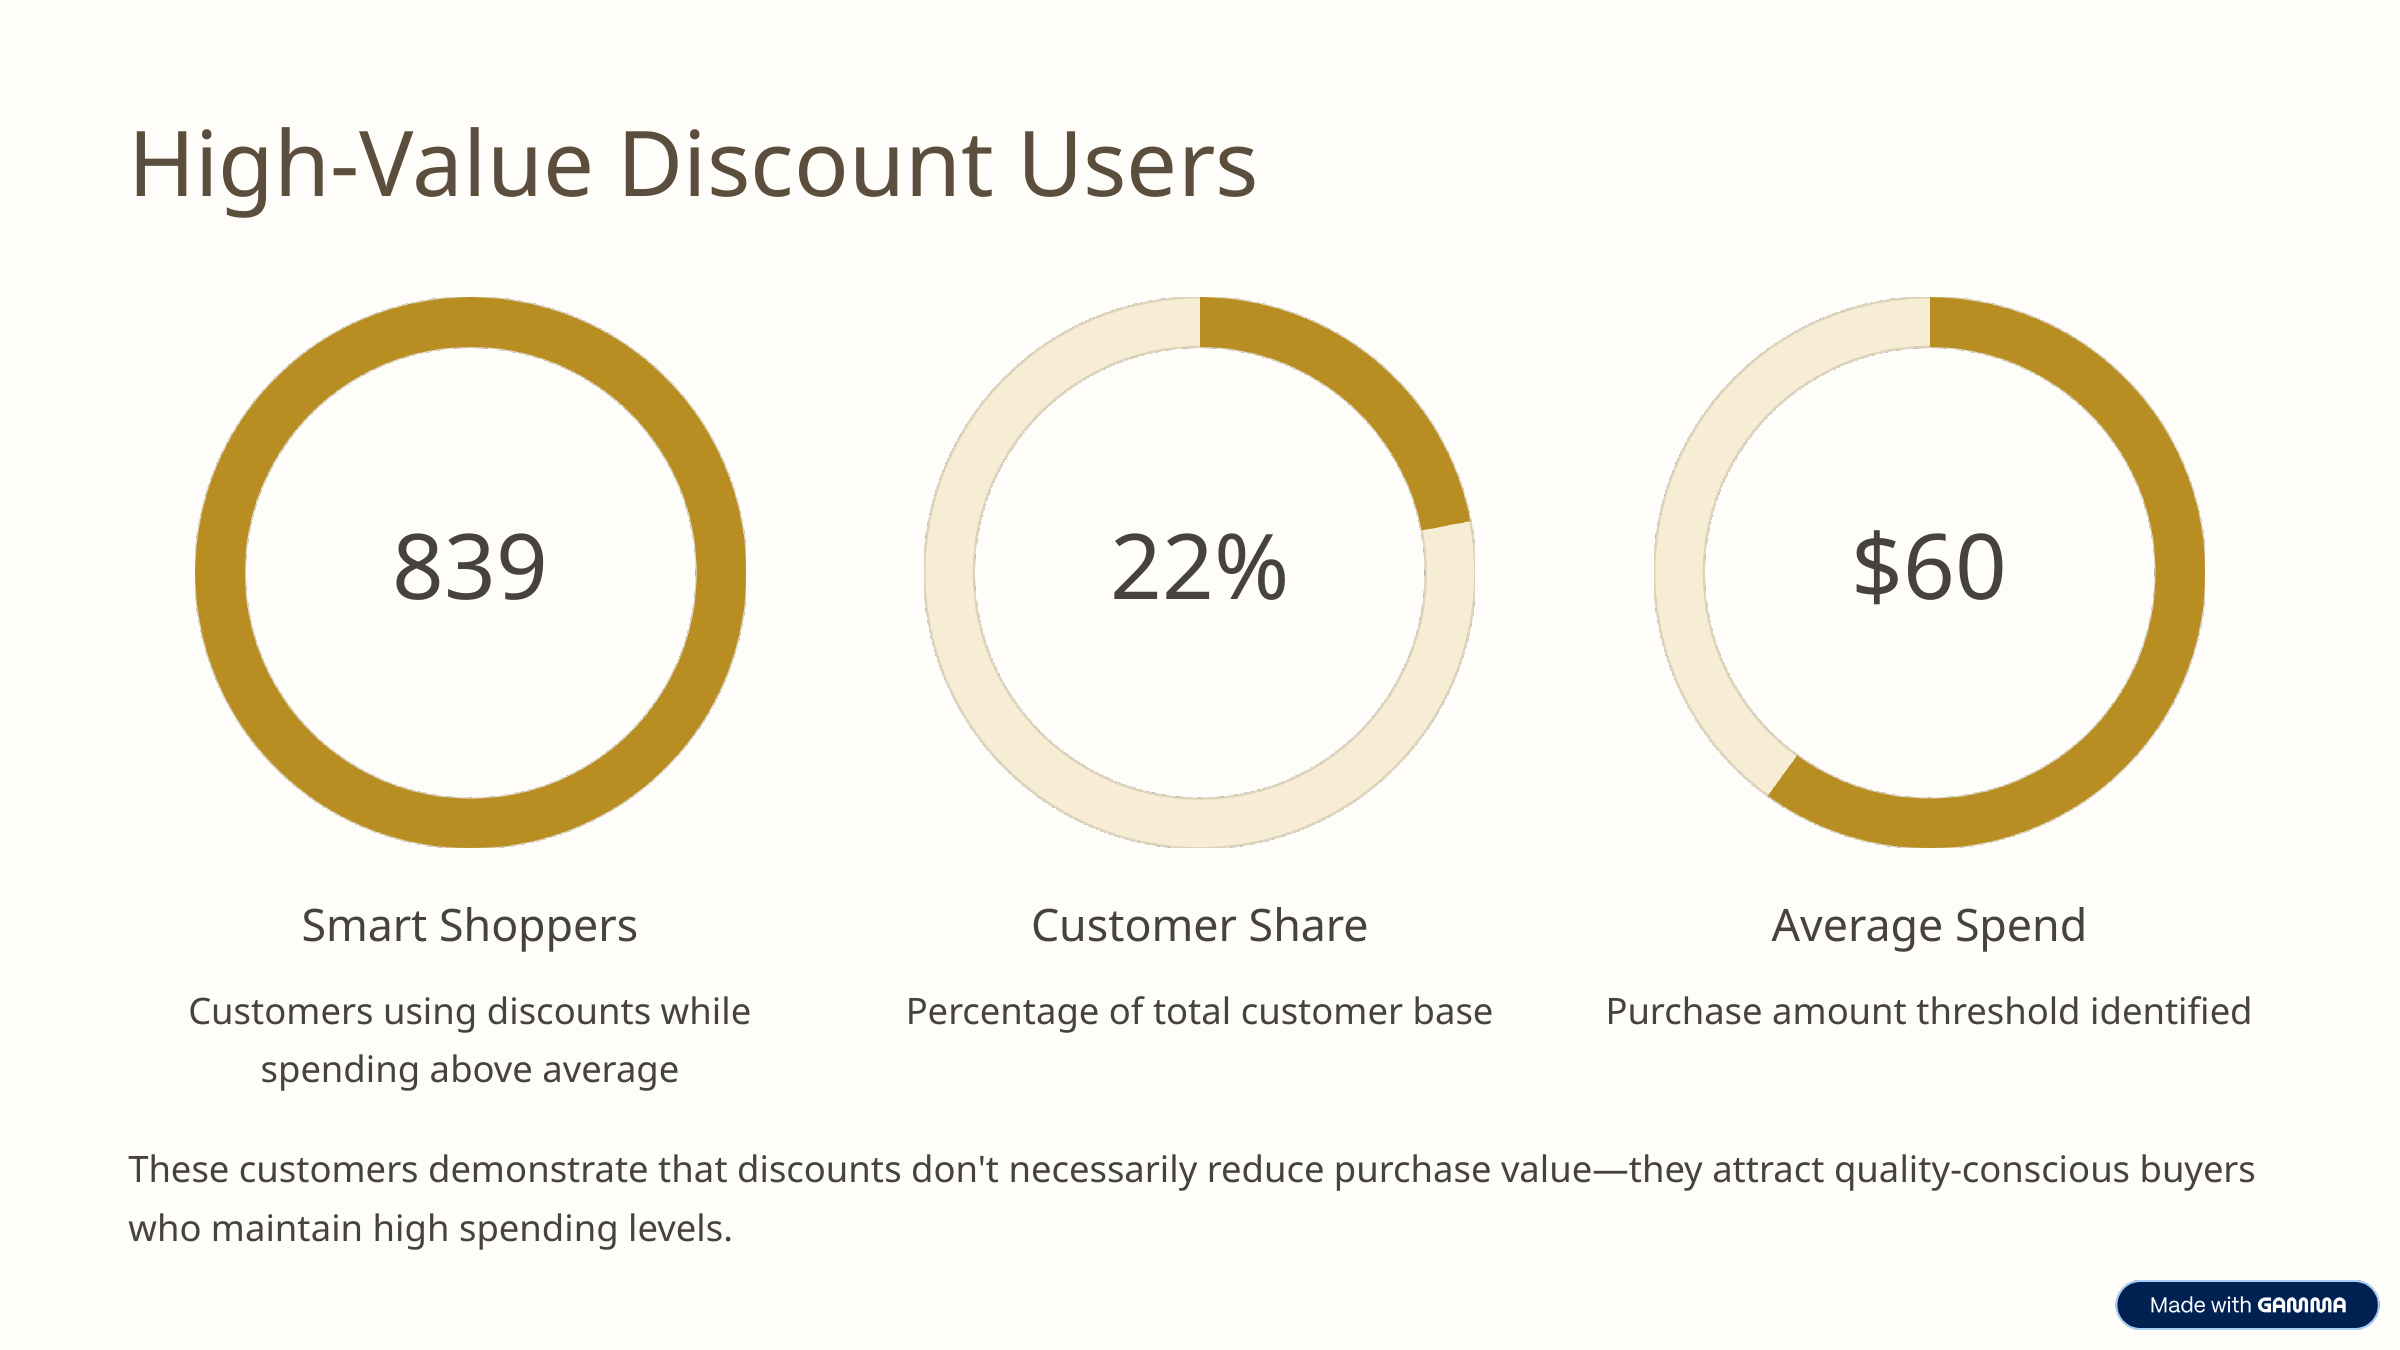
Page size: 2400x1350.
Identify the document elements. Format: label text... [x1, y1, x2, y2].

picture [1654, 297, 2205, 849]
picture [2106, 1271, 2389, 1339]
text_box Average Spend [1700, 893, 2159, 952]
text_box High-Value Discount Users [128, 100, 1389, 216]
text_box Smart Shoppers [241, 893, 700, 952]
picture [195, 297, 746, 849]
text_box These customers demonstrate that discounts don't necessarily reduce purchase value—they attract quality-conscious buyers who maintain high spending levels. [128, 1131, 2272, 1249]
text_box Percentage of total customer base [858, 973, 1542, 1032]
text_box Customer Share [970, 893, 1430, 952]
text_box Customers using discounts while spending above average [128, 973, 813, 1091]
text_box Purchase amount threshold identified [1587, 973, 2272, 1032]
picture [924, 297, 1475, 849]
